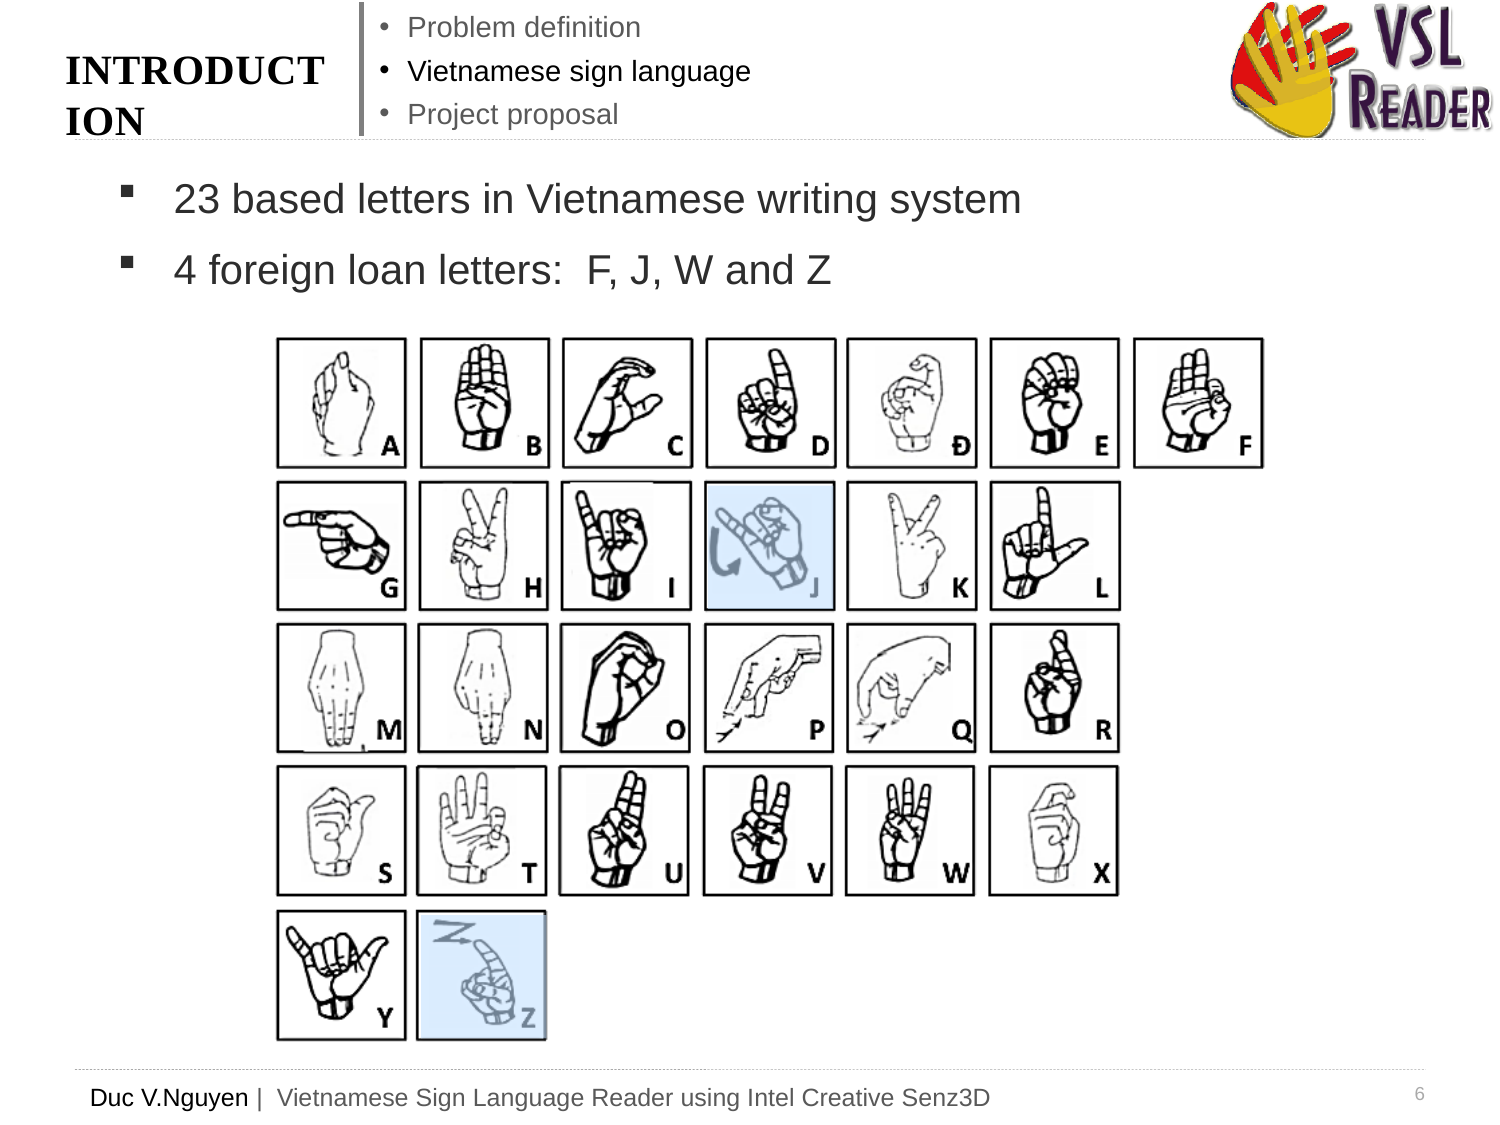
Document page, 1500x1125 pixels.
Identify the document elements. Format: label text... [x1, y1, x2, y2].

text_box Problem definition Vietnamese sign language Project proposal [364, 1, 767, 138]
picture [266, 330, 1270, 1048]
text_box Introduction [50, 35, 357, 151]
picture [1230, 2, 1498, 138]
text_box 23 based letters in Vietnamese writing system 4 foreign loan letters: F, J, W and Z [102, 164, 1079, 301]
slide_number 6 [1386, 1073, 1426, 1112]
